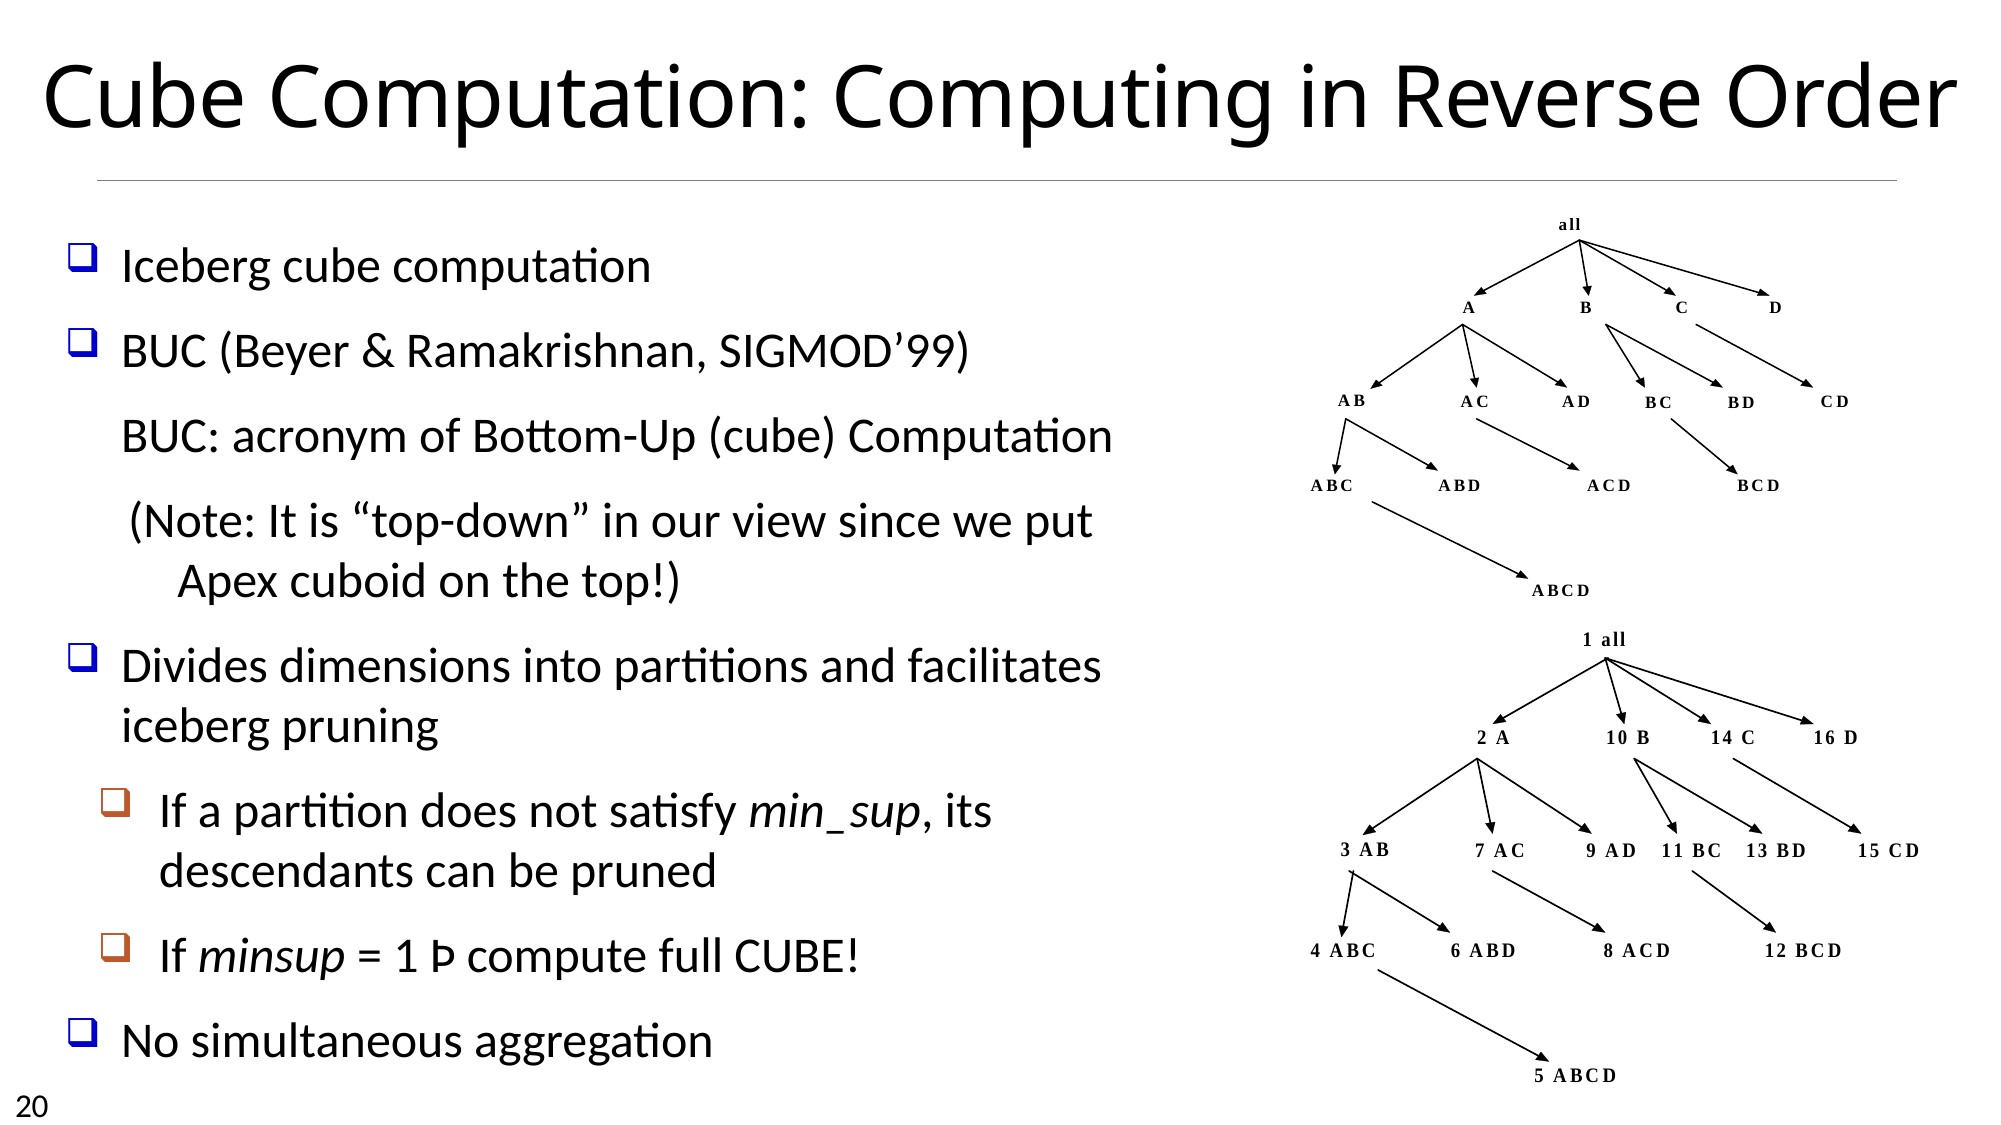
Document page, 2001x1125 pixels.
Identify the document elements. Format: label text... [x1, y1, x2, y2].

title Cube Computation: Computing in Reverse Order [0, 40, 2000, 153]
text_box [1310, 624, 1951, 1088]
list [1310, 211, 1853, 601]
list Iceberg cube computation BUC (Beyer & Ramakrishnan, SIGMOD’99) BUC: acronym of Bottom-Up (cube) Computation (Note: It is “top-down” in our view since we put Apex cuboid on the top!) Divides dimensions into partitions and facilitates iceberg pruning If a partition does not satisfy min_sup, its descendants can be pruned If minsup = 1 Þ compute full CUBE! No simultaneous aggregation [50, 224, 1184, 1023]
